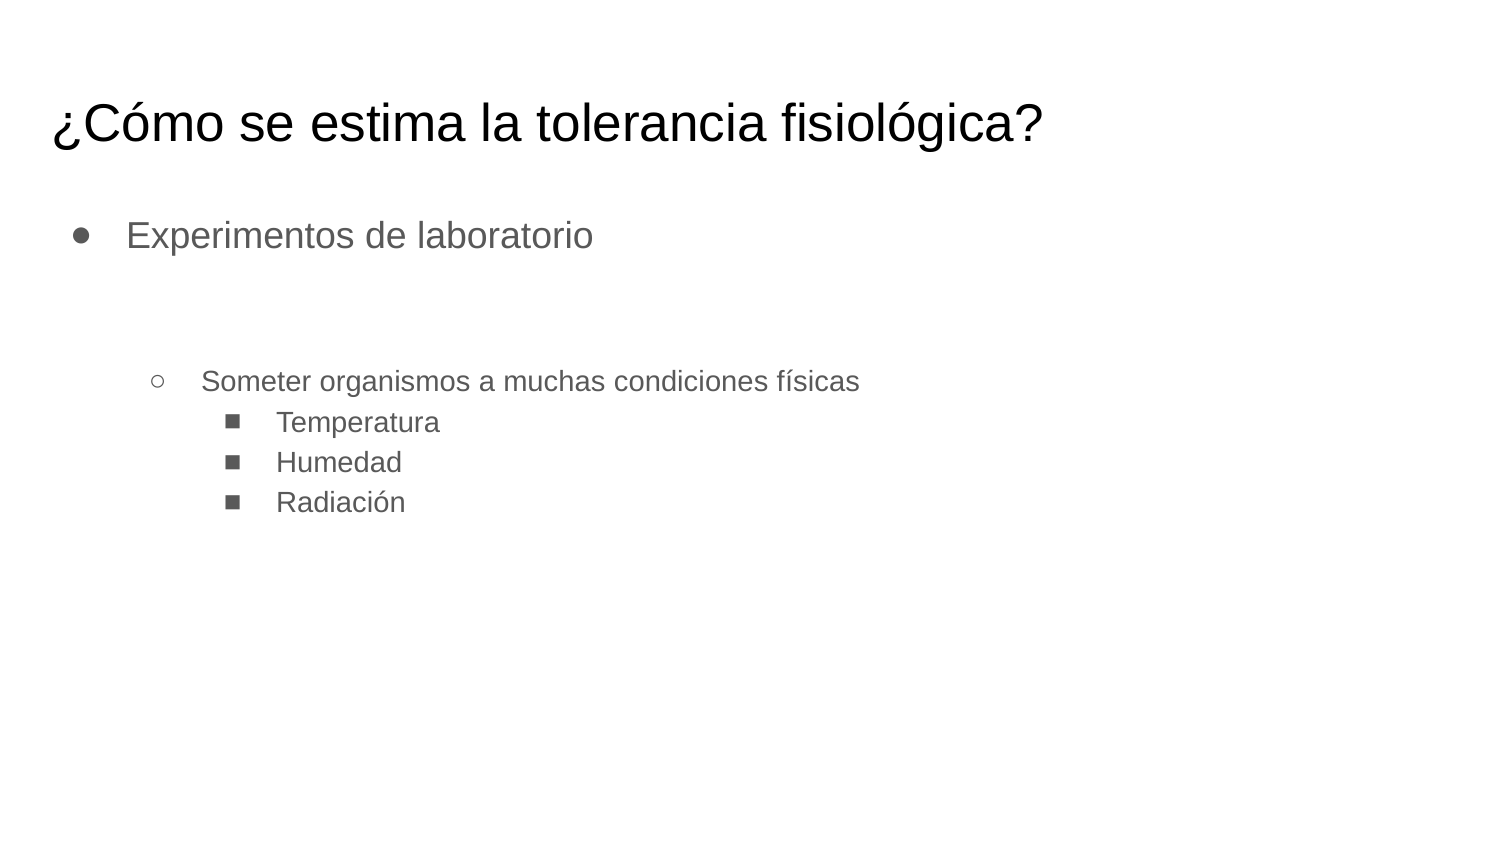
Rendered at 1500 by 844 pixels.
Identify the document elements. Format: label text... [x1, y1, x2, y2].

list Experimentos de laboratorio Someter organismos a muchas condiciones físicas Temperatura Humedad Radiación [51, 189, 1449, 750]
title ¿Cómo se estima la tolerancia fisiológica? [51, 72, 1449, 167]
